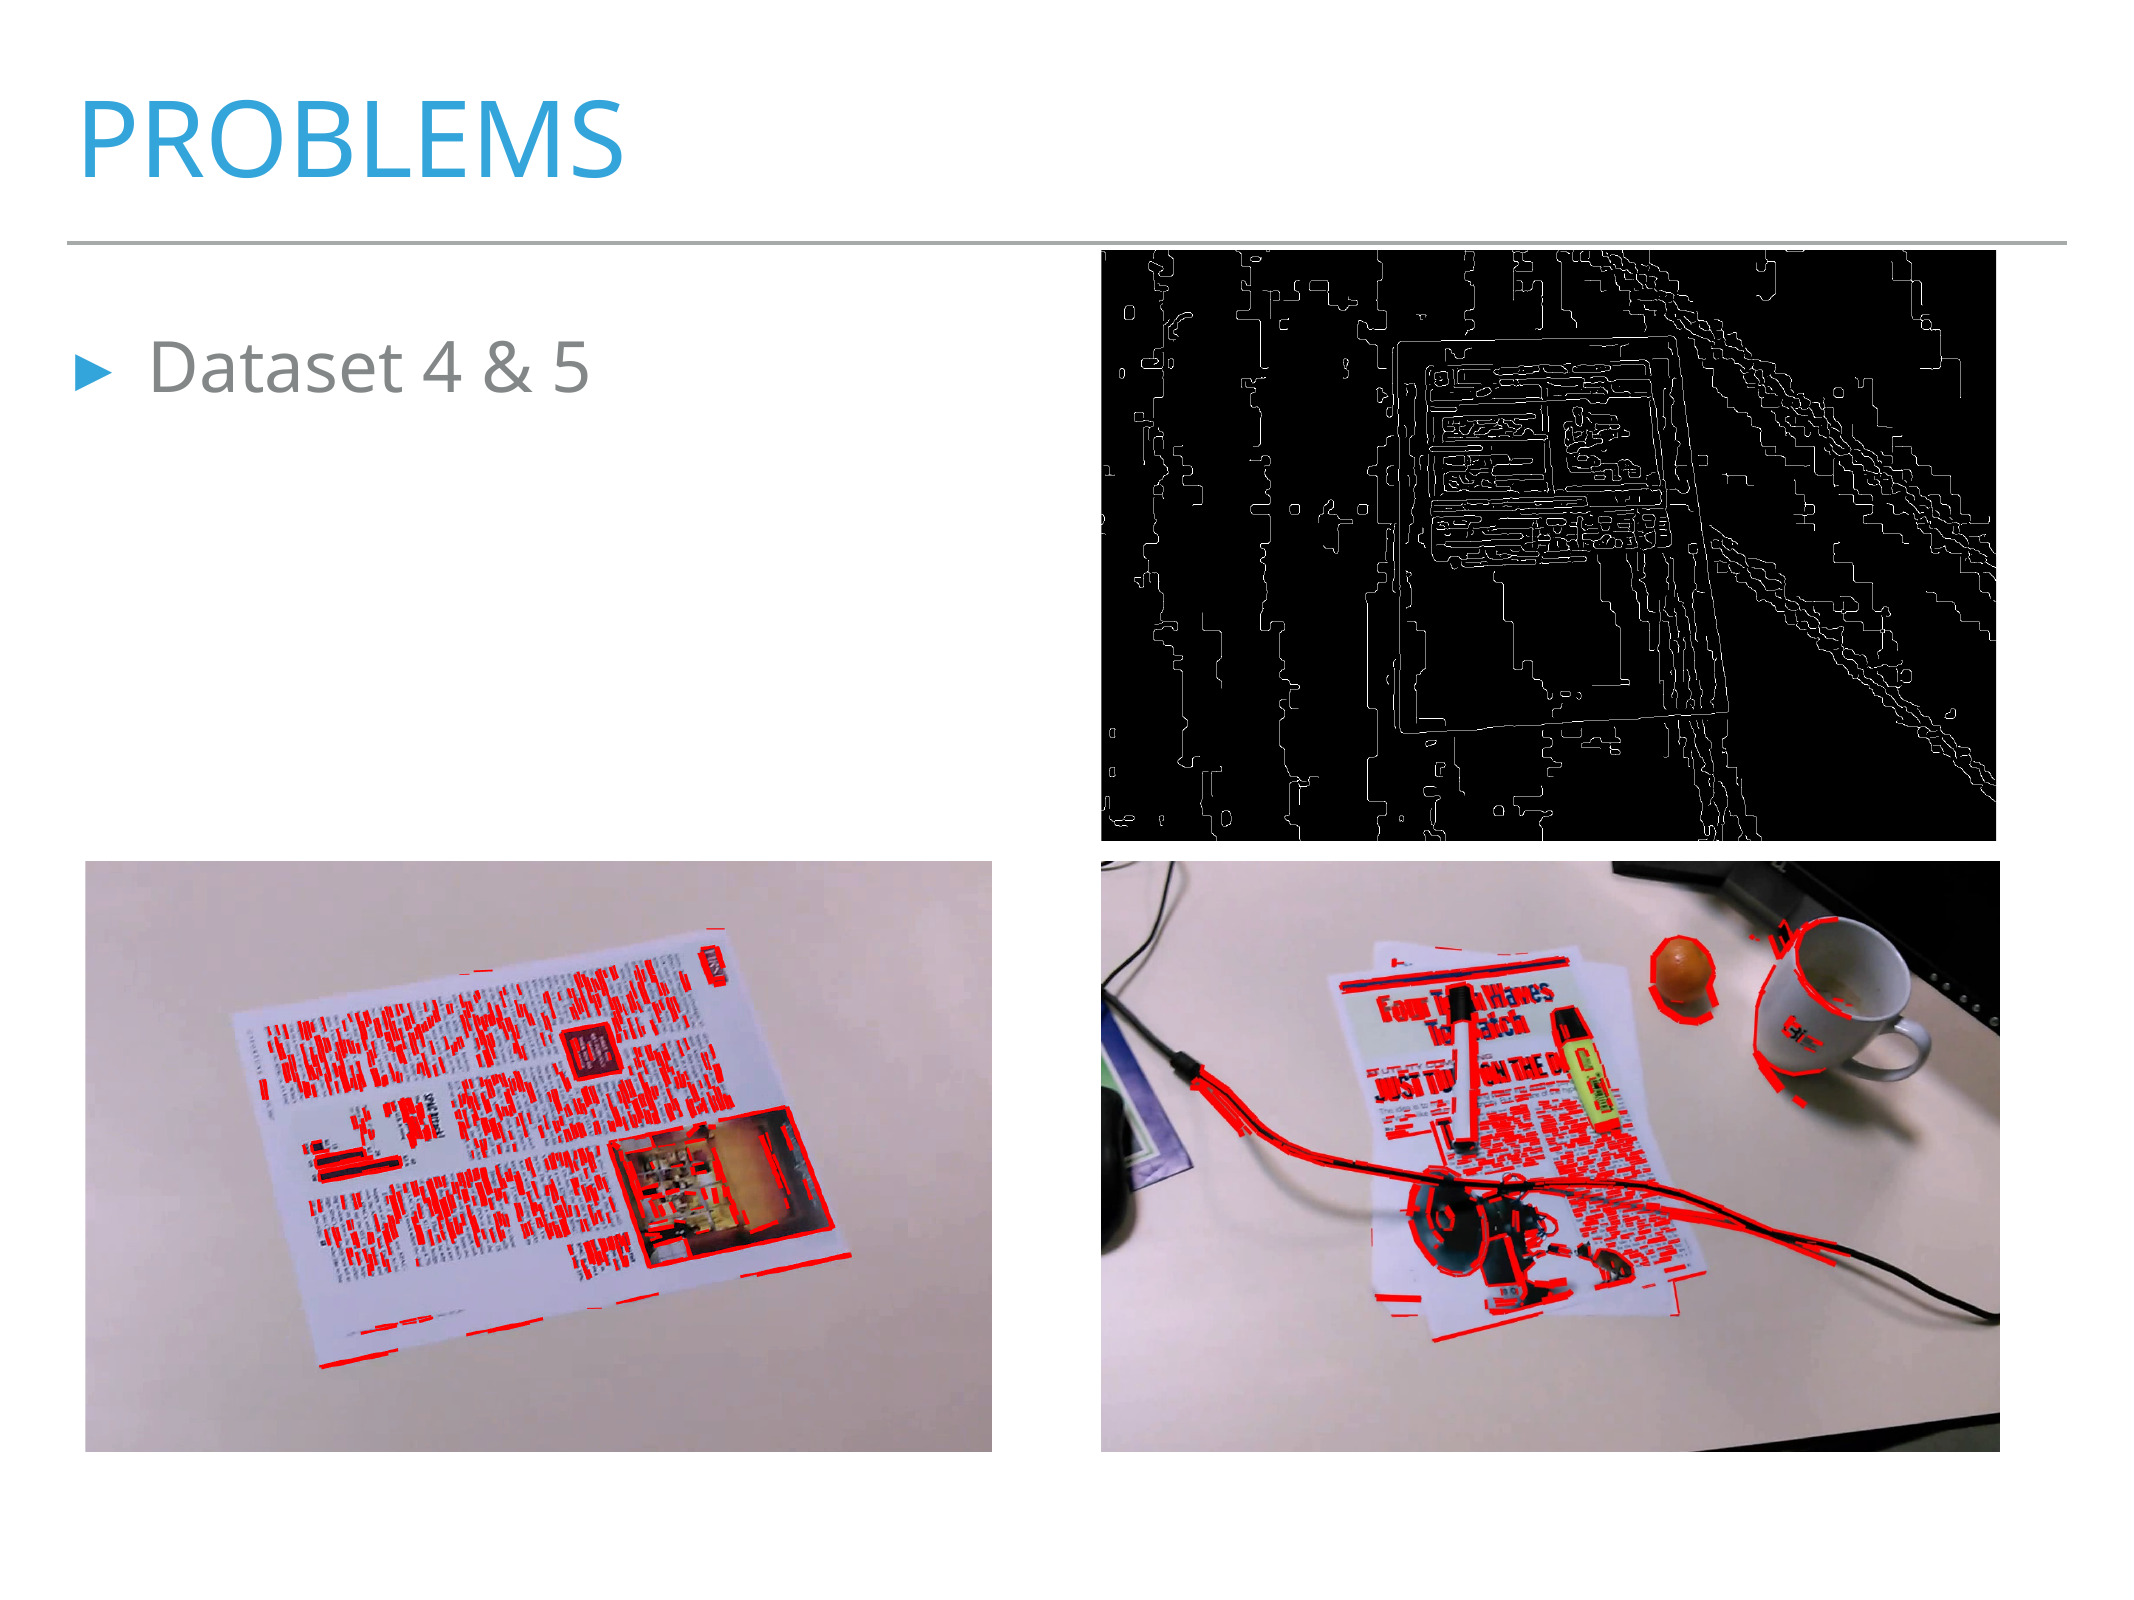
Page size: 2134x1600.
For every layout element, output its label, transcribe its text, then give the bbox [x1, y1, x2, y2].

picture [1101, 249, 1997, 841]
title Problems [66, 87, 2068, 208]
picture [85, 861, 992, 1453]
picture [1101, 861, 2000, 1453]
list Dataset 4 & 5 [66, 312, 2068, 1453]
